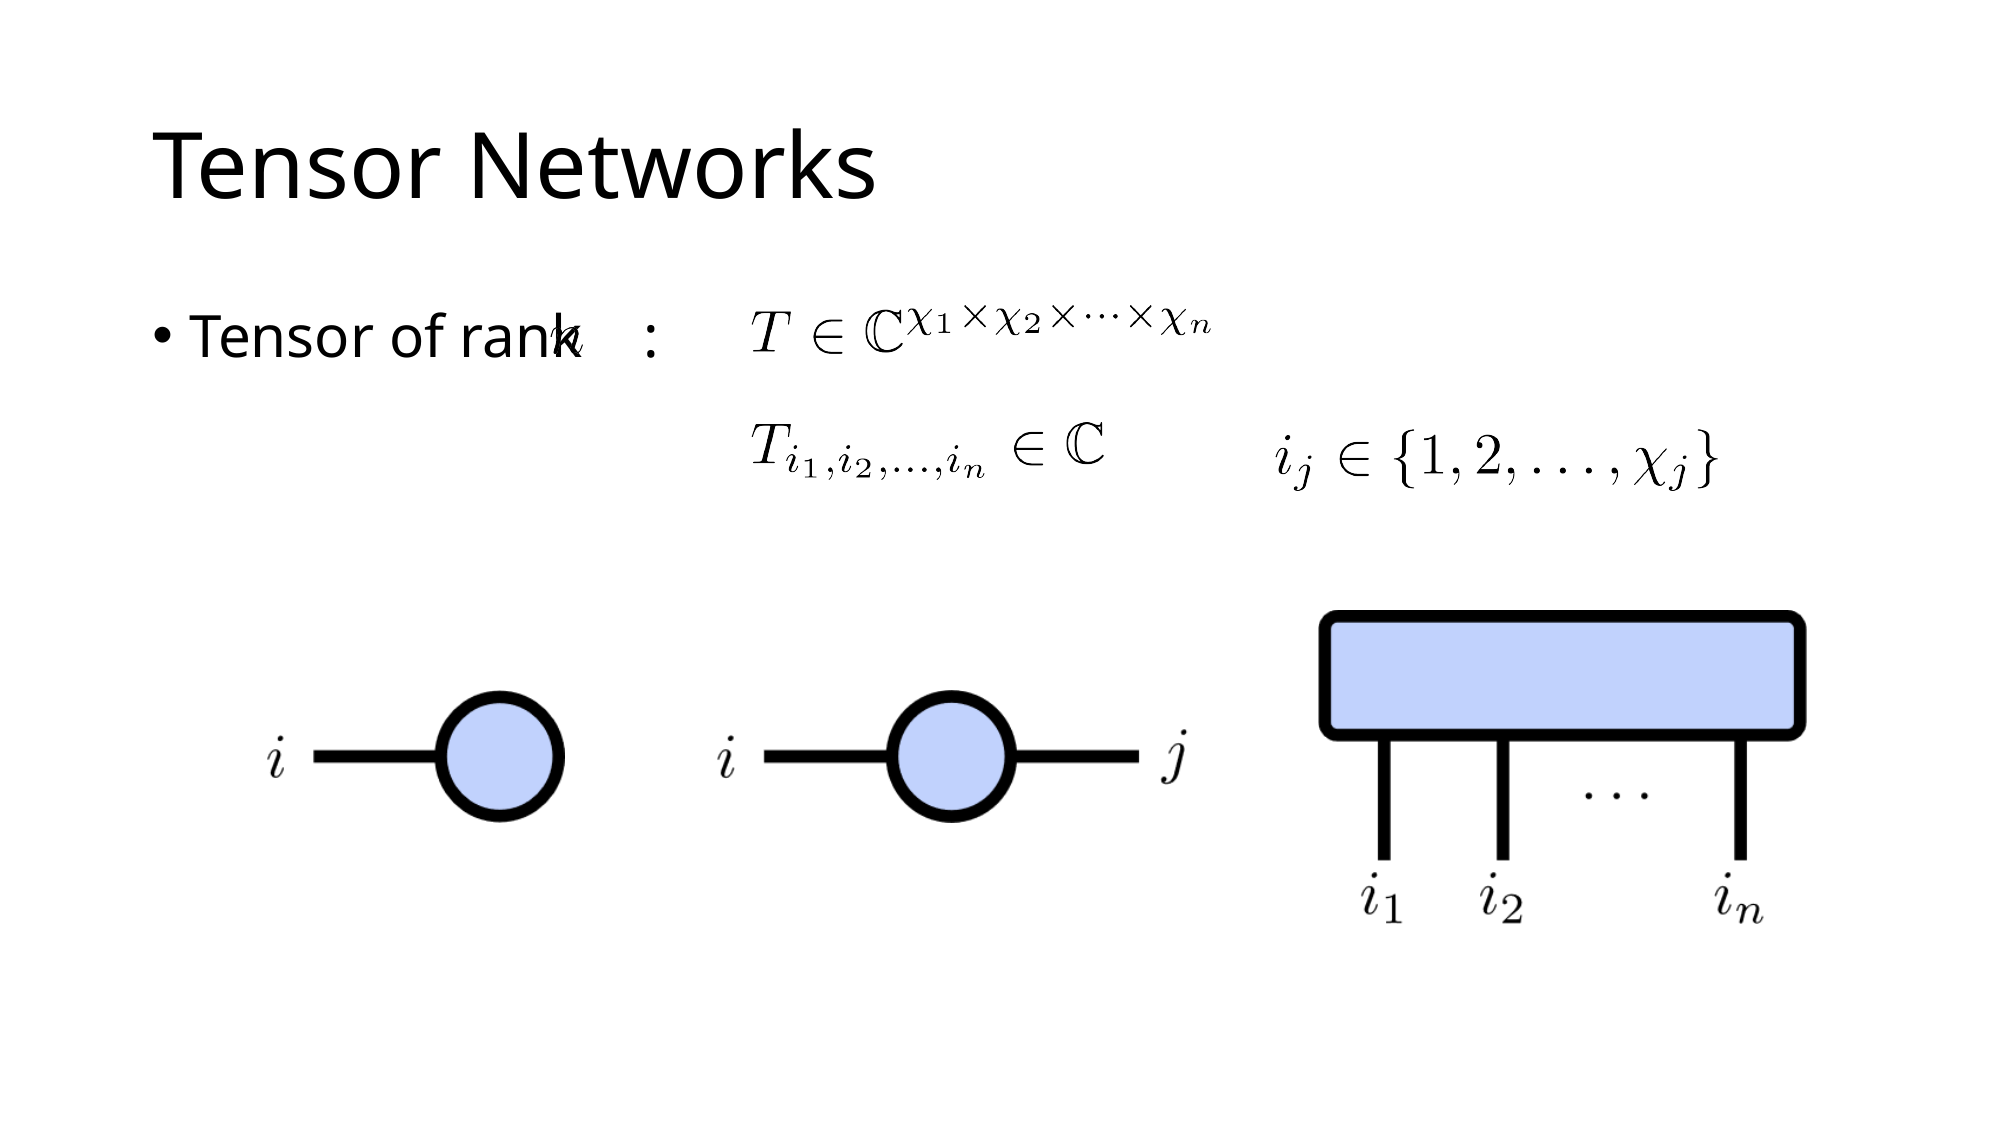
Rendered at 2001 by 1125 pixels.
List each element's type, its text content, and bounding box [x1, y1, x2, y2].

picture [750, 305, 1212, 354]
picture [1274, 429, 1718, 492]
list Tensor of rank : [137, 299, 1863, 1014]
picture [549, 326, 583, 354]
picture [750, 421, 1105, 481]
picture [1318, 610, 1807, 944]
title Tensor Networks [137, 59, 1863, 278]
picture [695, 690, 1212, 823]
picture [244, 690, 565, 823]
